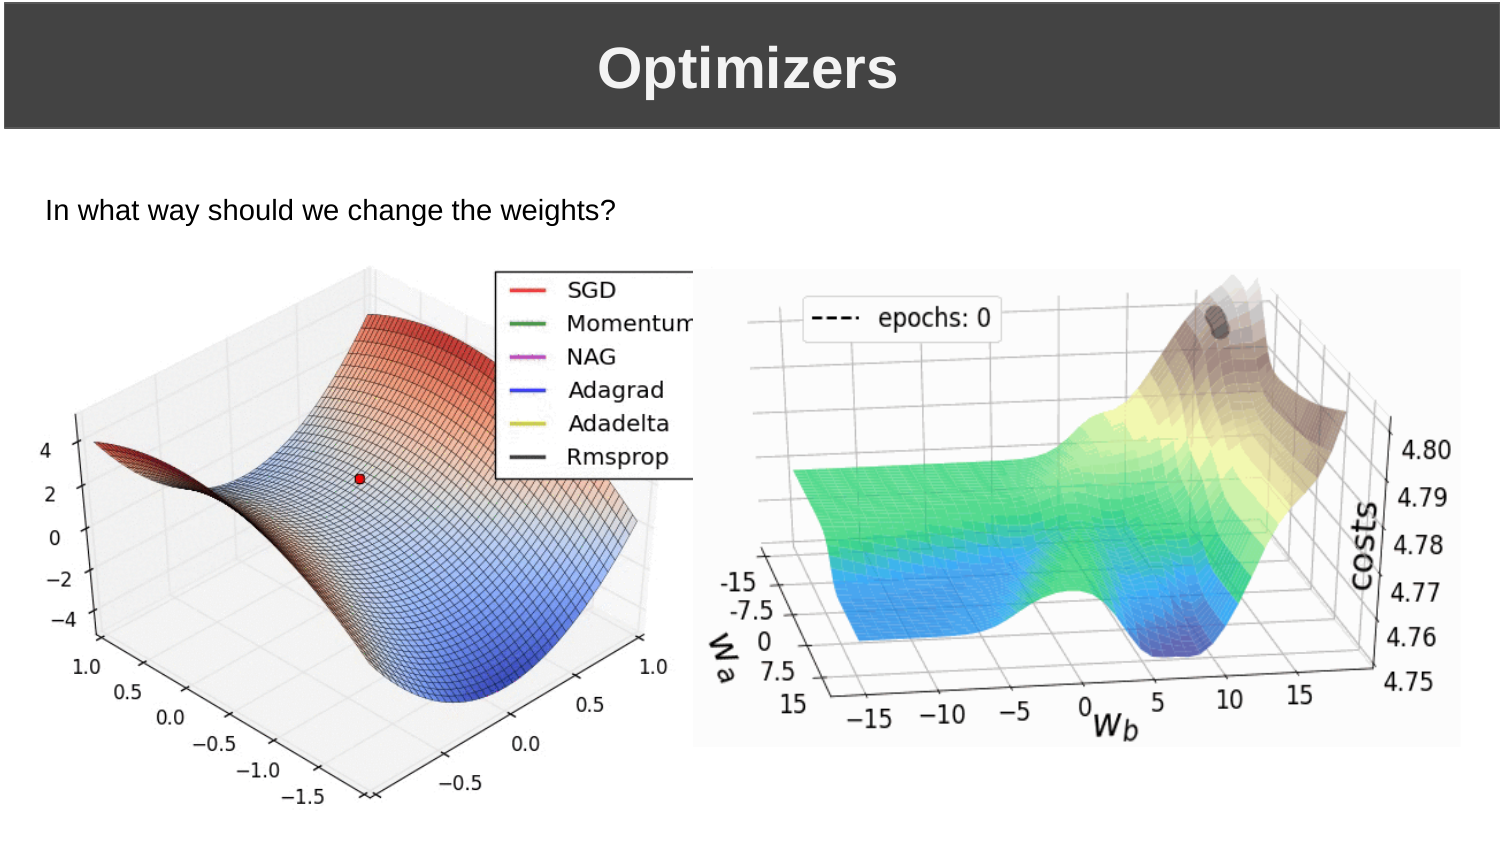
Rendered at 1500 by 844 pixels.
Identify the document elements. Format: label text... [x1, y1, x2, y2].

text_box In what way should we change the weights? [30, 176, 910, 242]
picture [4, 260, 1461, 813]
text_box [4, 3, 1500, 129]
text_box Optimizers [4, 15, 1493, 116]
